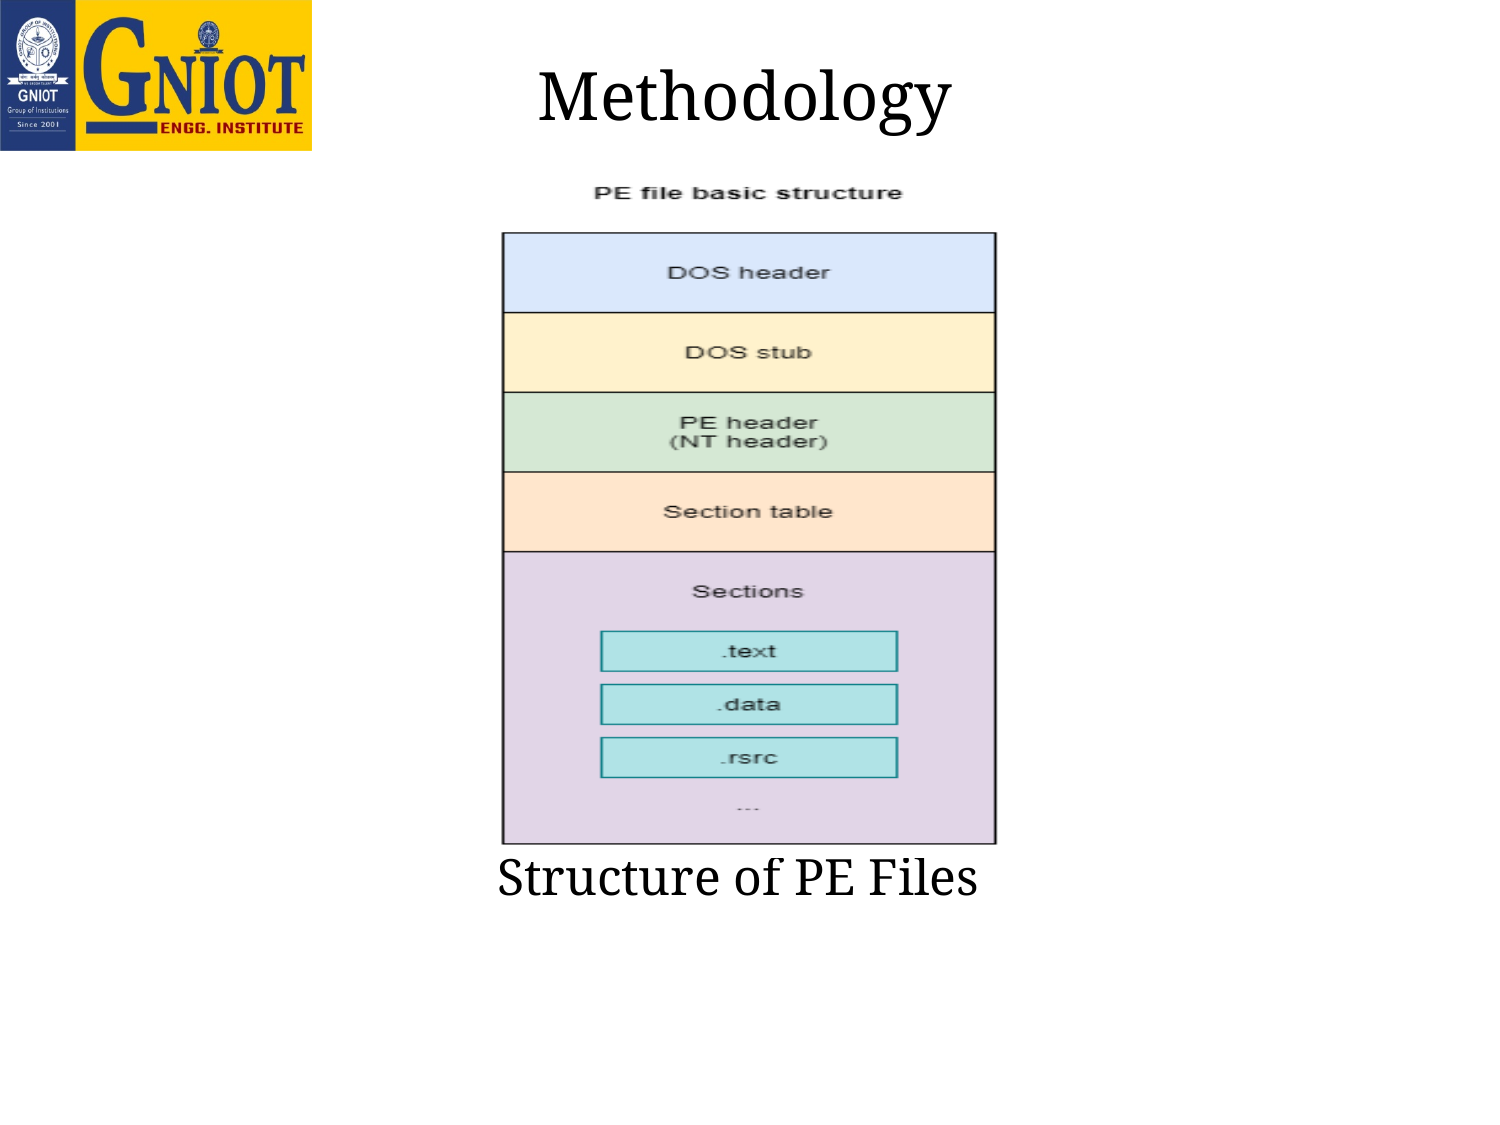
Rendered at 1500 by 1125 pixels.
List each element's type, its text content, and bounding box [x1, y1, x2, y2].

picture [0, 0, 70, 151]
list Structure of PE Files [5, 210, 1471, 954]
picture [478, 166, 1022, 859]
title Methodology [70, 0, 1421, 188]
